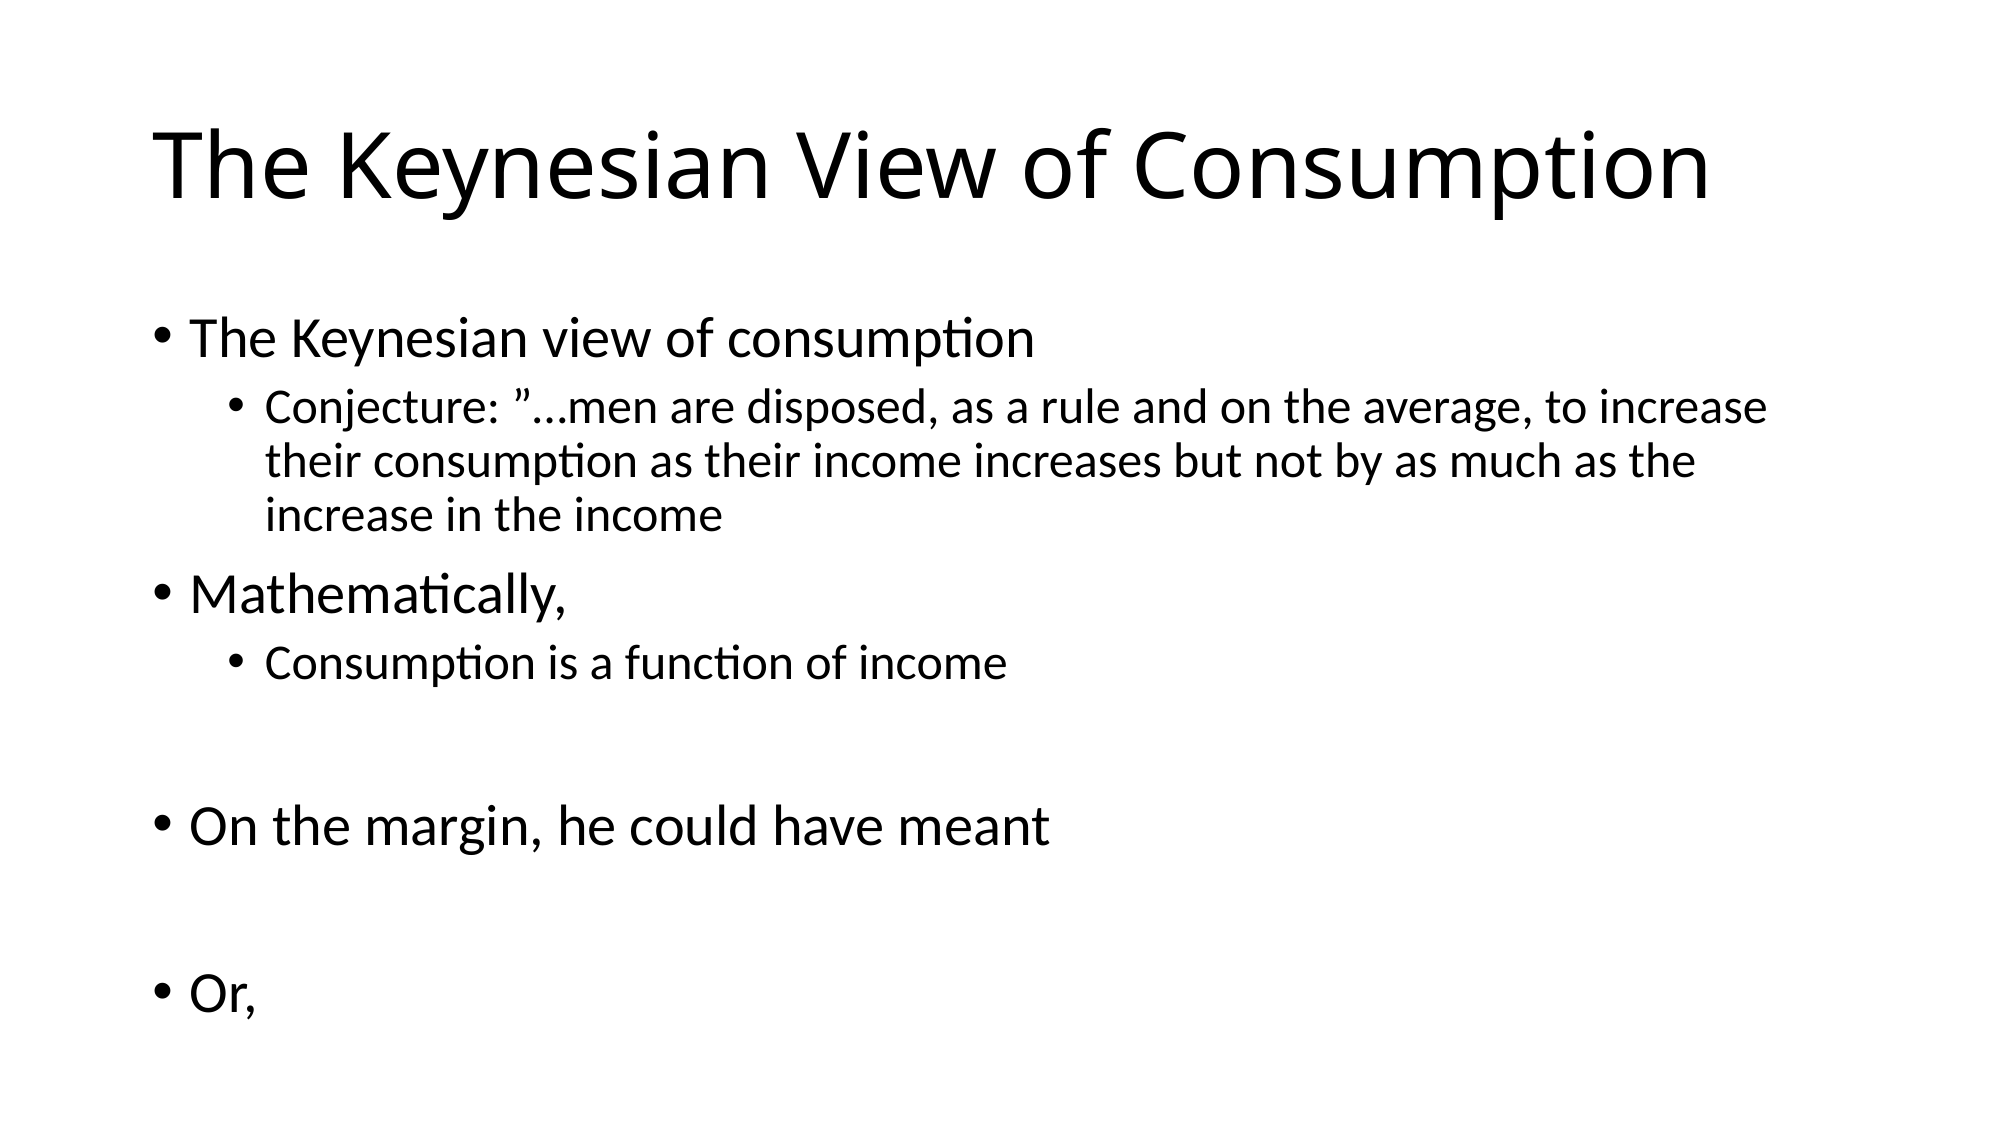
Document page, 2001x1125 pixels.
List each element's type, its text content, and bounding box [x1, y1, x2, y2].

title The Keynesian View of Consumption [137, 59, 1863, 278]
